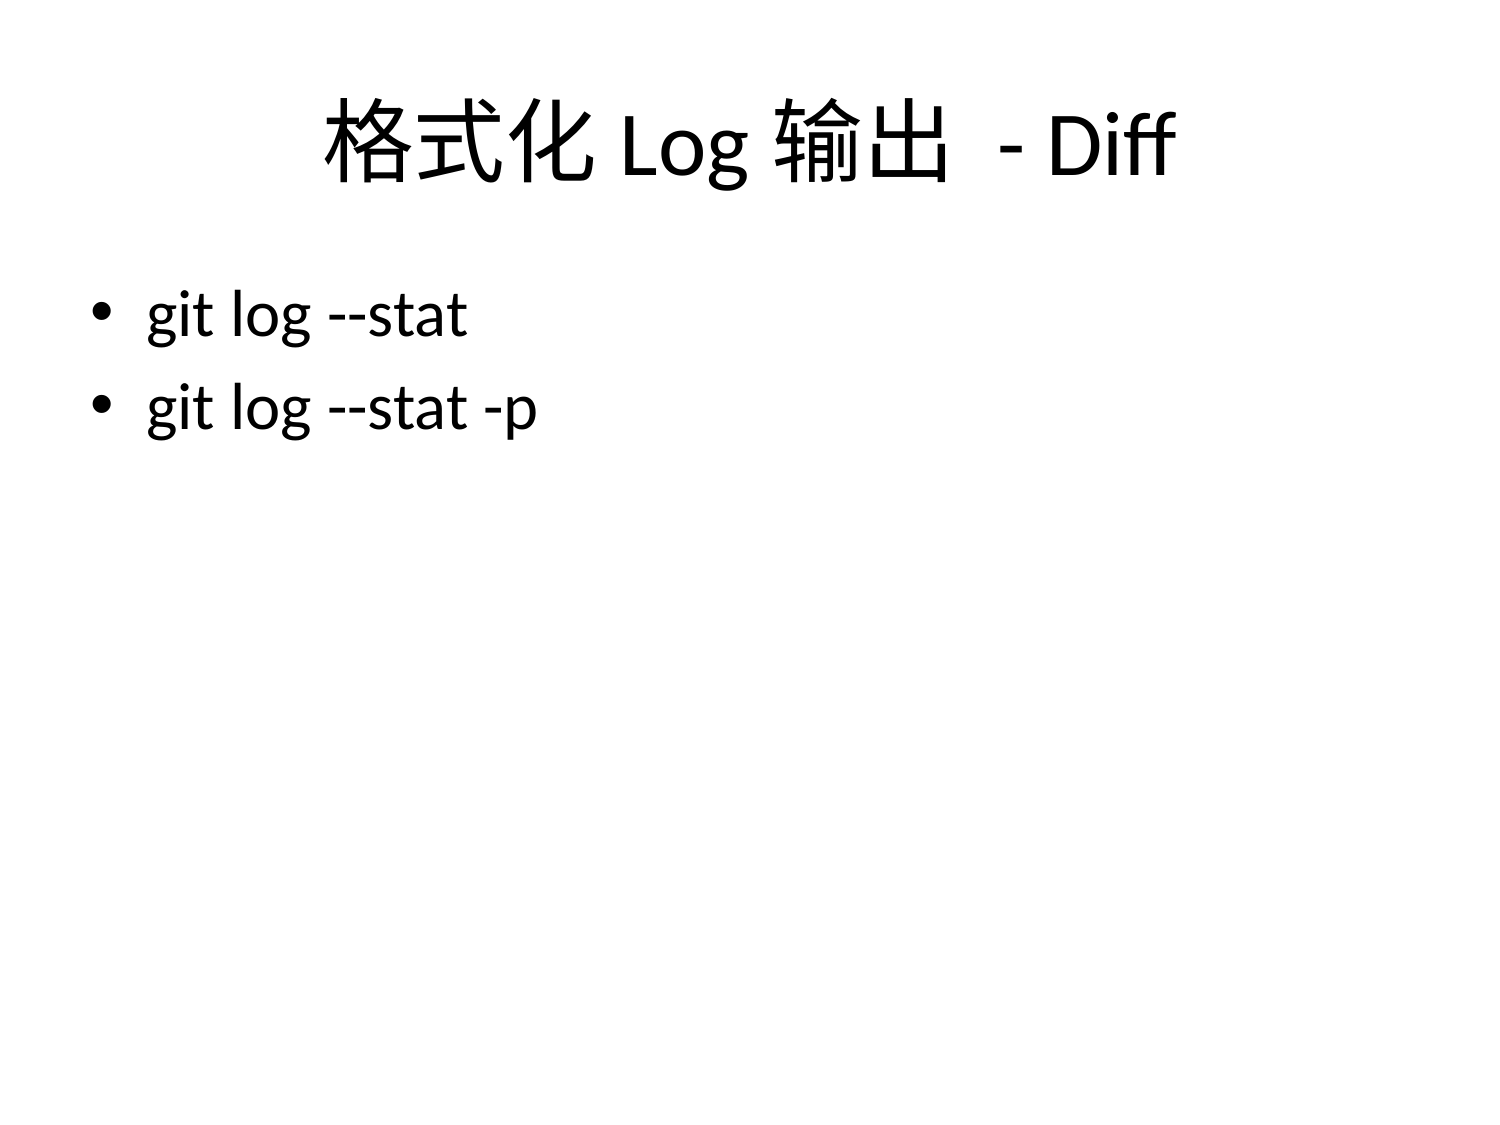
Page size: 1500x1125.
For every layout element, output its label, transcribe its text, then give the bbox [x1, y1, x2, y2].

title 格式化Log输出 - Diff [75, 45, 1425, 233]
list git log --stat git log --stat -p [75, 262, 1425, 1005]
